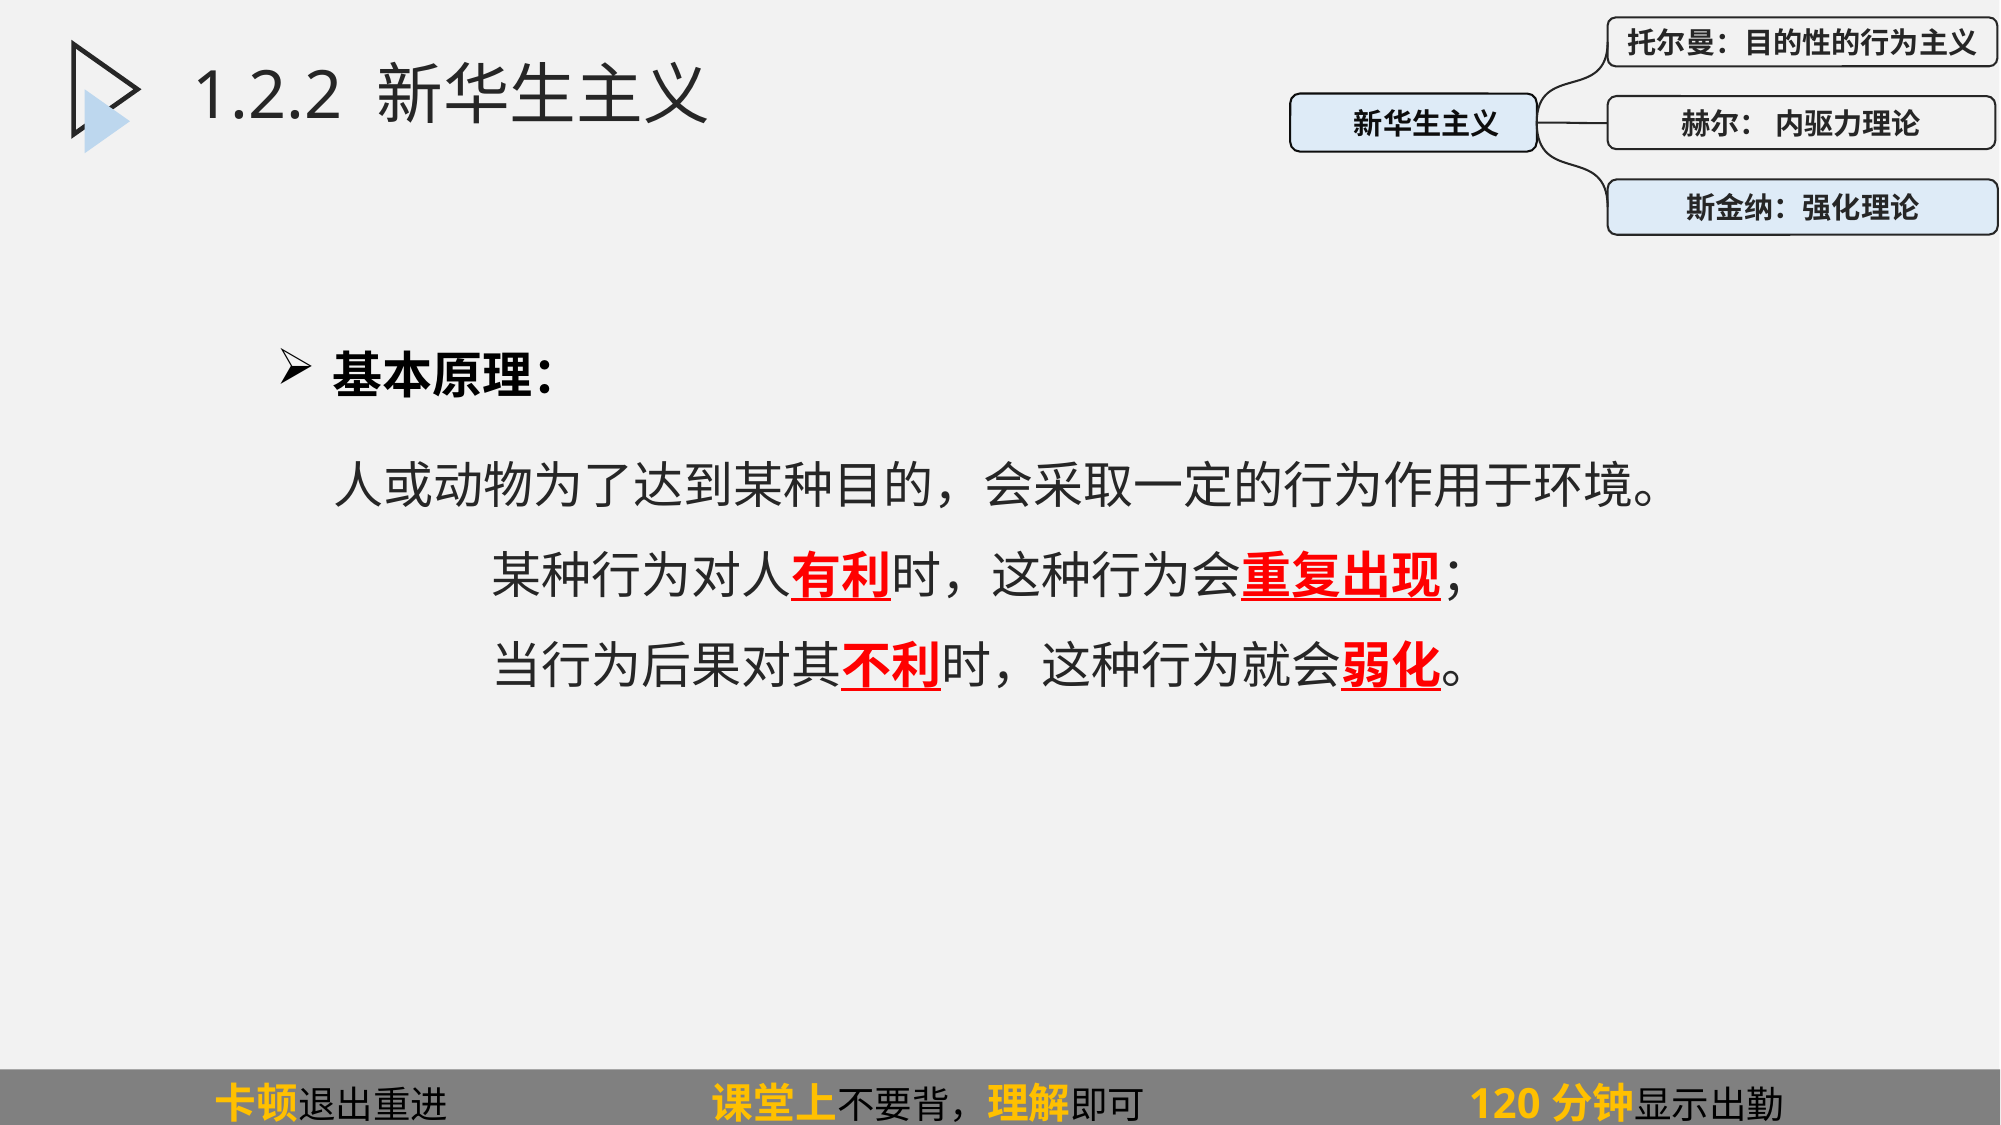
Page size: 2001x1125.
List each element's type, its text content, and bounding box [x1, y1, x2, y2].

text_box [1290, 17, 1998, 235]
list 1.2.2 新华生主义 [177, 44, 1290, 178]
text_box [261, 335, 1674, 705]
